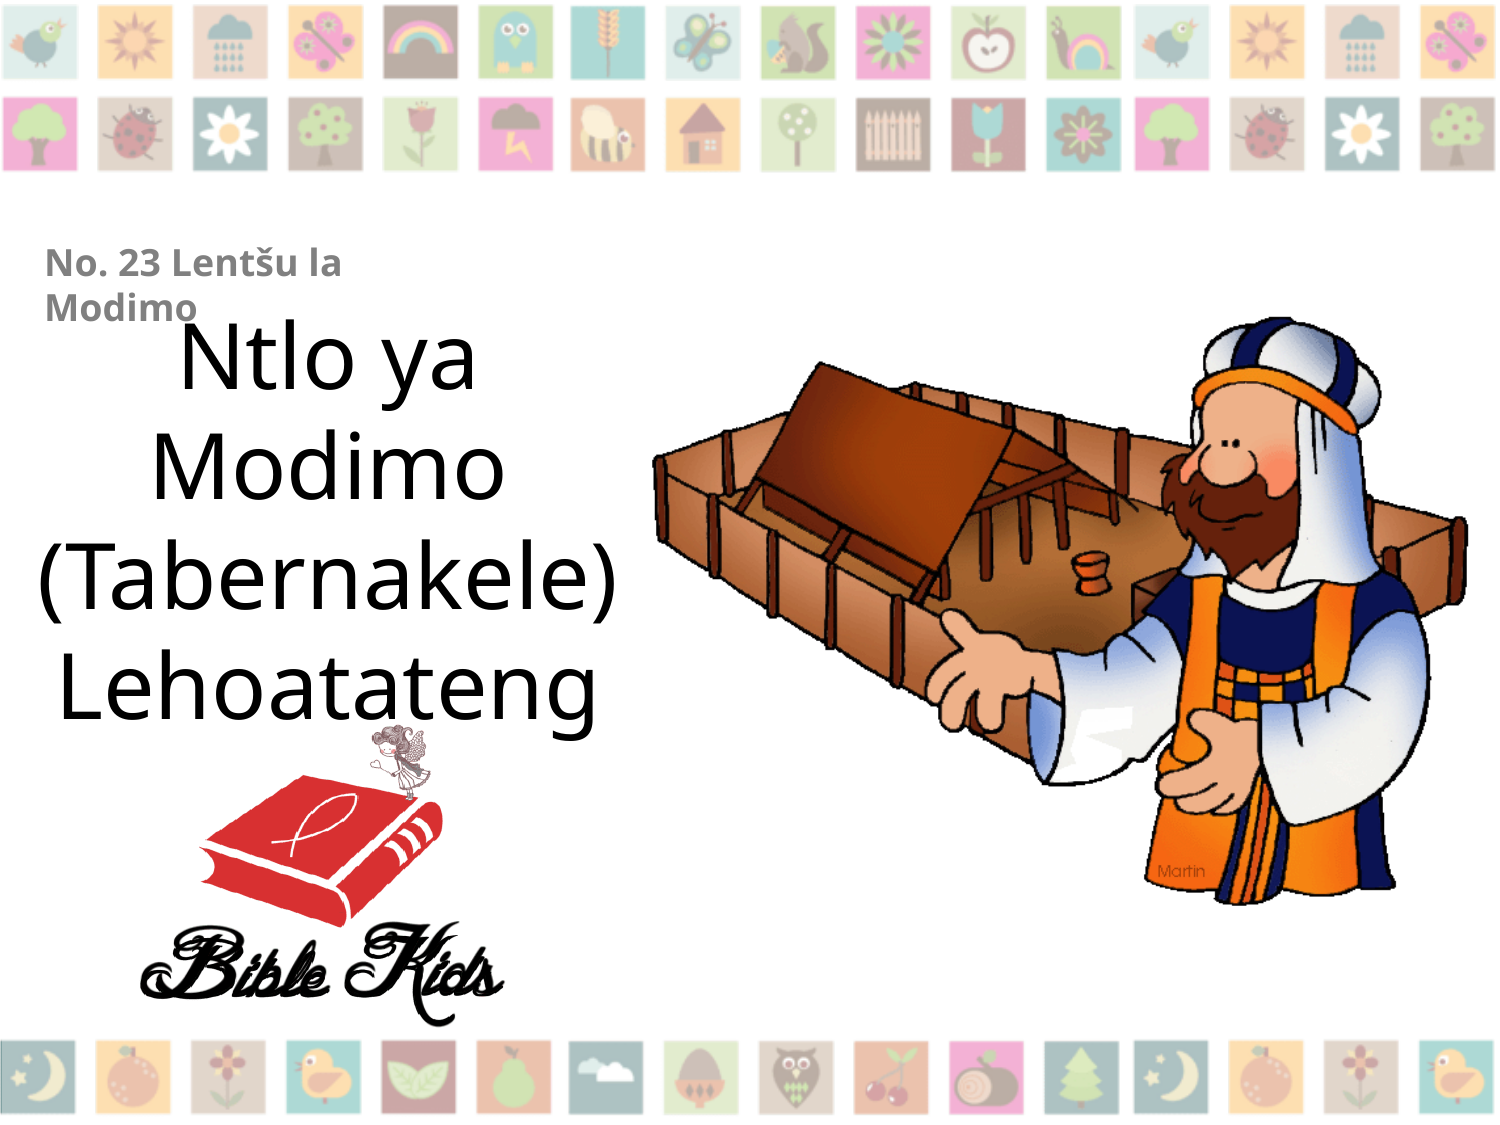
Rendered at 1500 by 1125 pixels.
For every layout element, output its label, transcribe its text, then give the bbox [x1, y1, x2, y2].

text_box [0, 1028, 1500, 1118]
text_box No. 23 Lentšu la Modimo [29, 231, 514, 290]
picture [634, 300, 1484, 923]
text_box Ntlo ya Modimo (Tabernakele) Lehoatateng [5, 290, 651, 746]
picture [115, 692, 542, 1056]
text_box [0, 3, 1500, 181]
